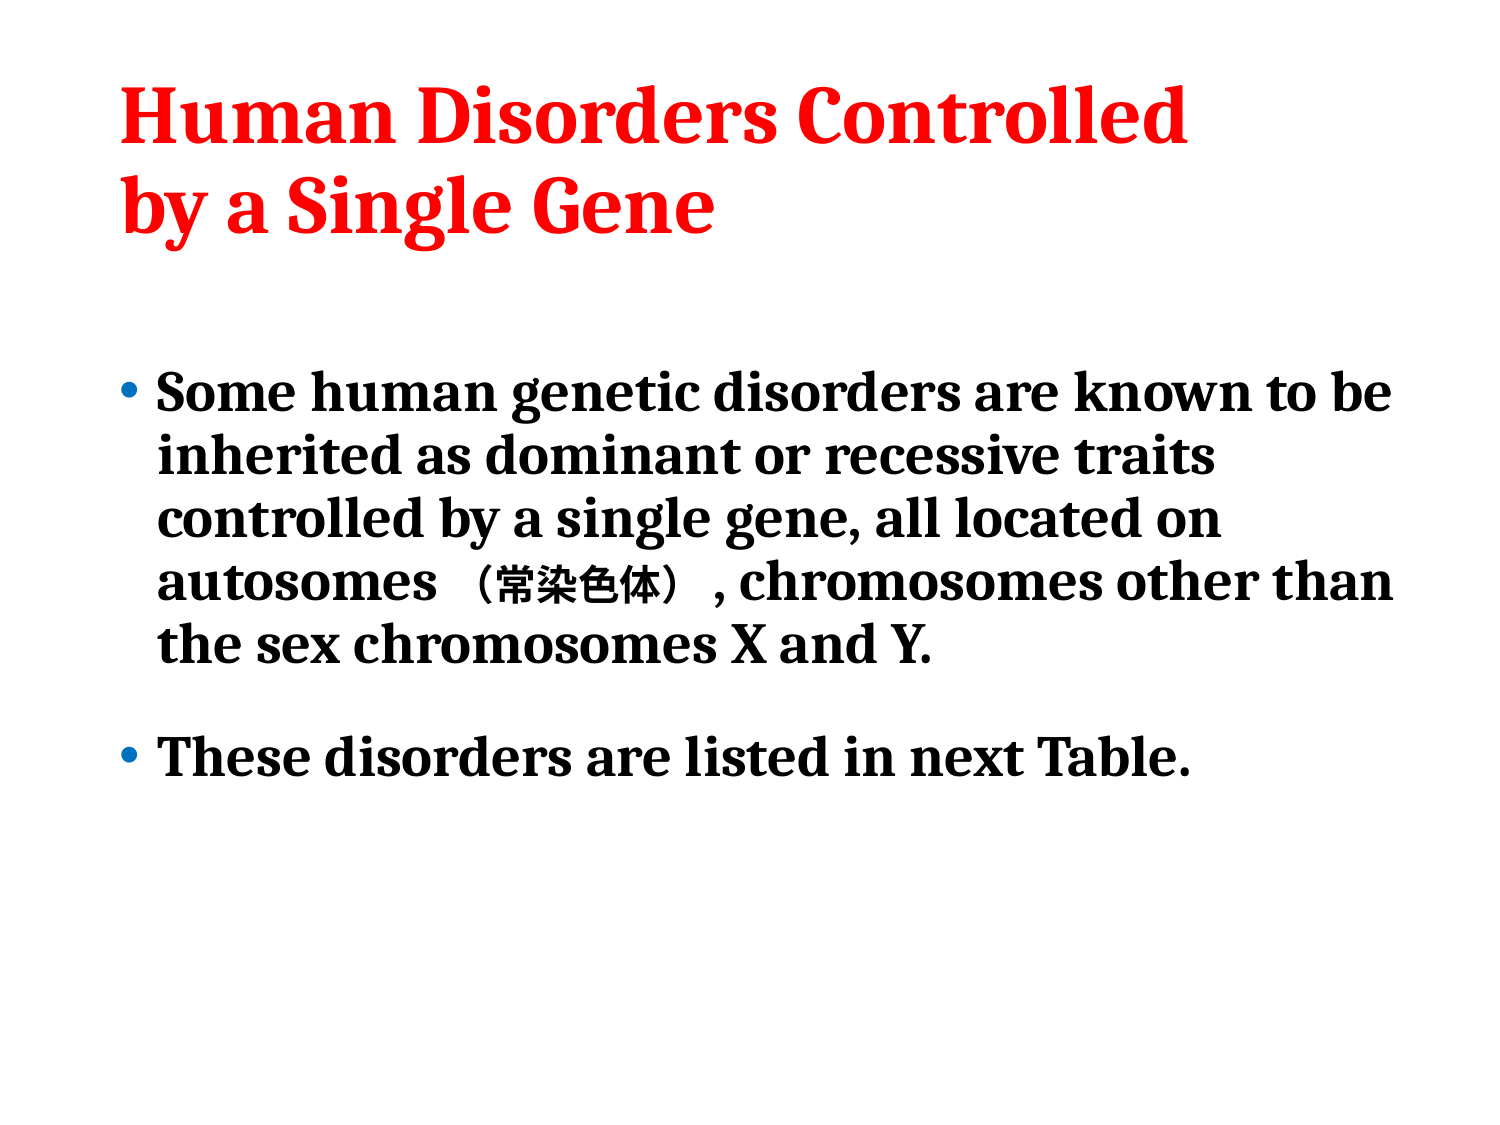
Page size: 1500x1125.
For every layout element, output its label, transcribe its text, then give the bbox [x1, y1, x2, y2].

title Human Disorders Controlled by a Single Gene [104, 64, 1478, 263]
list Some human genetic disorders are known to be inherited as dominant or recessive traits controlled by a single gene, all located on autosomes（常染色体）, chromosomes other than the sex chromosomes X and Y. These disorders are listed in next Table. [104, 353, 1449, 1014]
